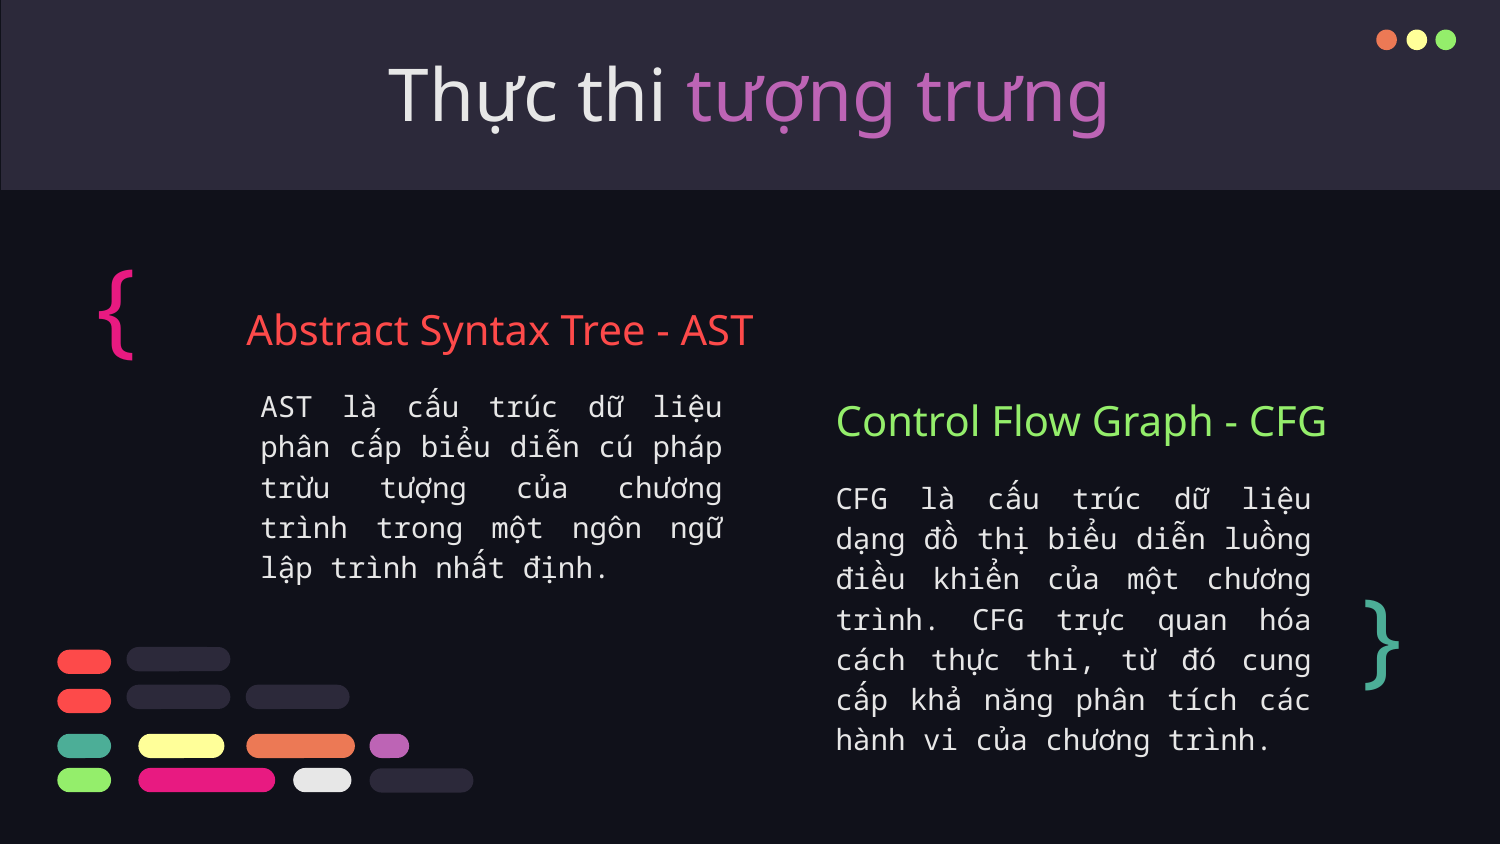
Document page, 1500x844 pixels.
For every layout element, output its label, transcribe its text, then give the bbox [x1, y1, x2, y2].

subtitle Control Flow Graph - CFG [820, 368, 1474, 461]
subtitle AST là cấu trúc dữ liệu phân cấp biểu diễn cú pháp trừu tượng của chương trình trong một ngôn ngữ lập trình nhất định. [245, 369, 738, 612]
subtitle Abstract Syntax Tree - AST [231, 276, 918, 369]
text_box { [81, 225, 197, 369]
subtitle CFG là cấu trúc dữ liệu dạng đồ thị biểu diễn luồng điều khiển của một chương trình. CFG trực quan hóa cách thực thi, từ đó cung cấp khả năng phân tích các hành vi của chương trình. [820, 461, 1327, 703]
title Thực thi tượng trưng [118, 0, 1383, 186]
text_box } [1347, 570, 1433, 696]
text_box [57, 646, 474, 793]
